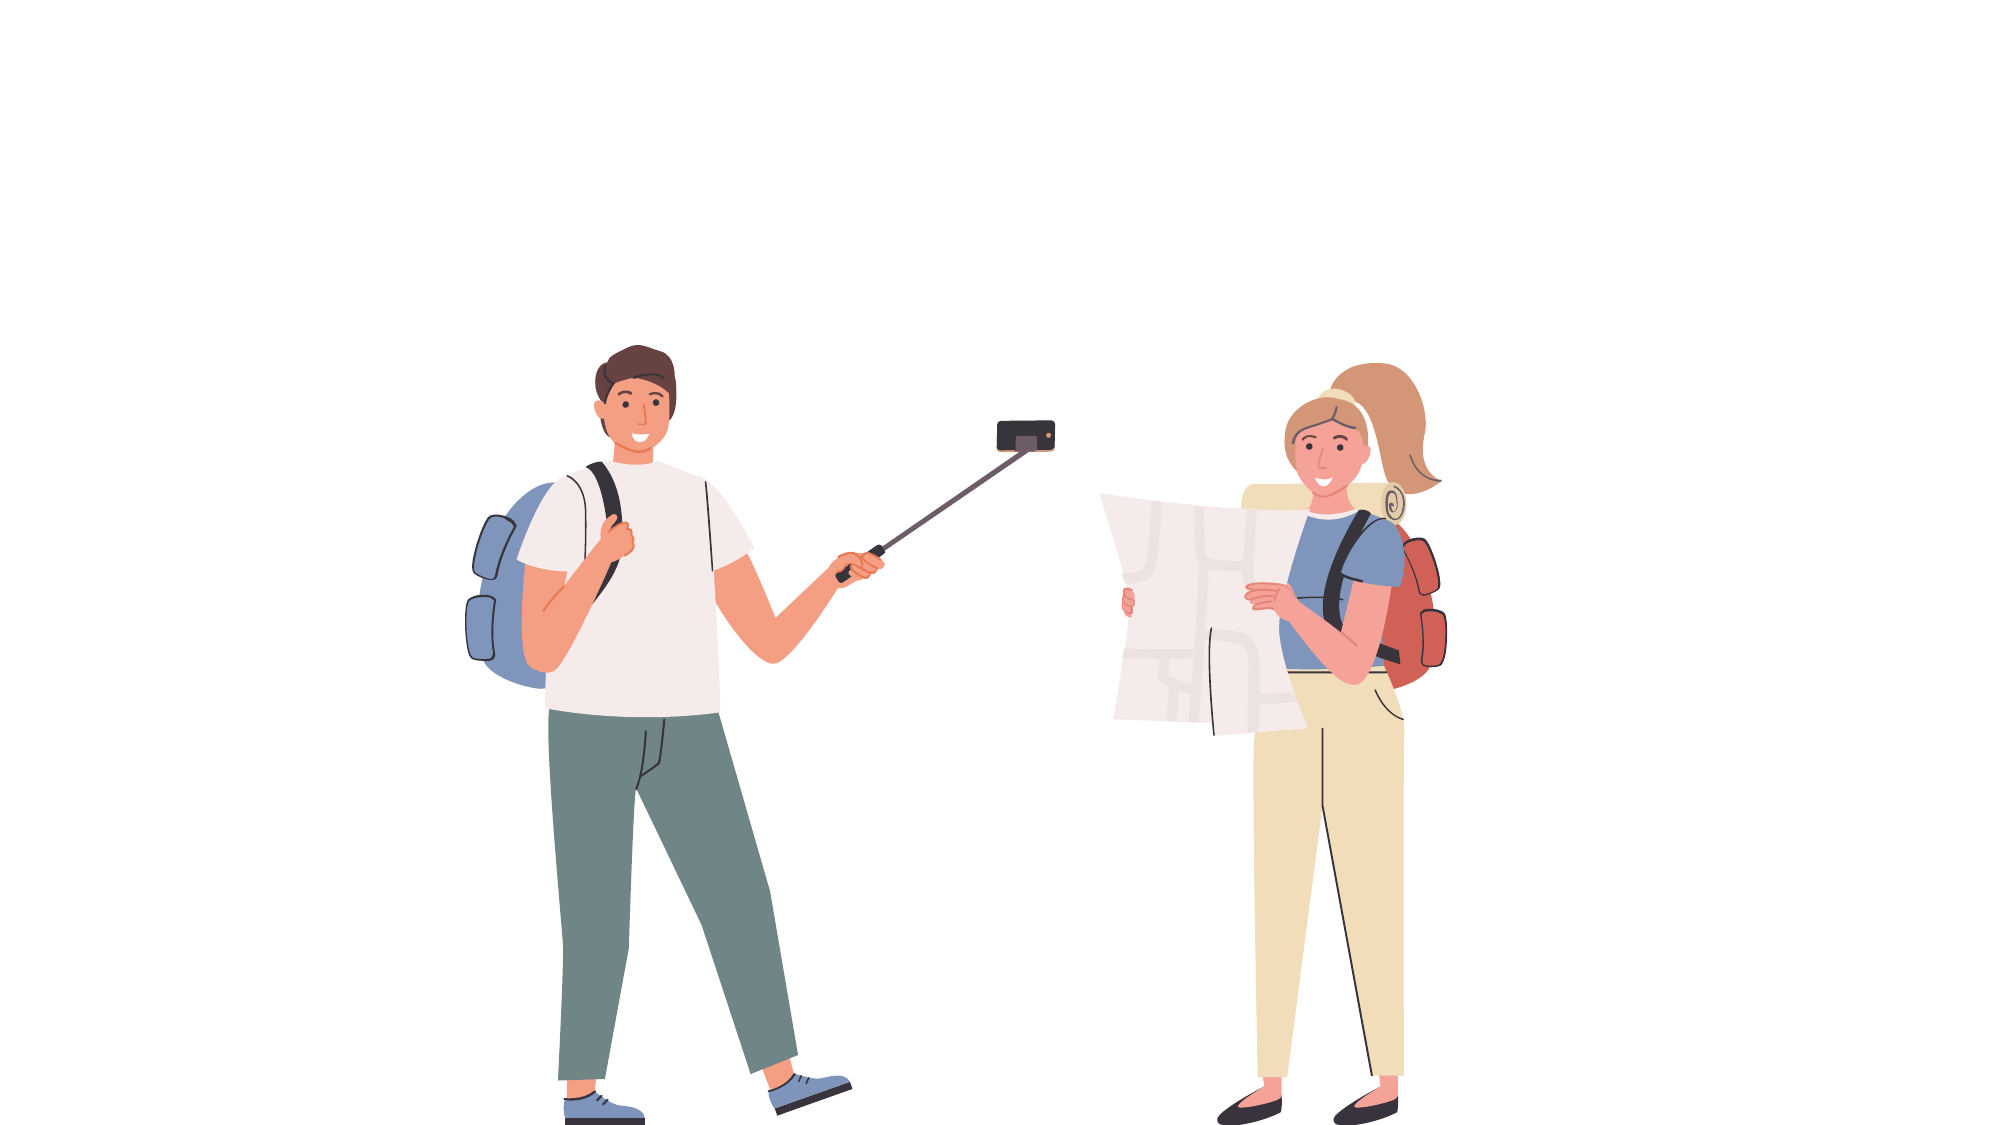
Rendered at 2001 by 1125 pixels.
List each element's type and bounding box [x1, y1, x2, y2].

text_box [465, 345, 1056, 1125]
text_box [1099, 362, 1448, 1125]
